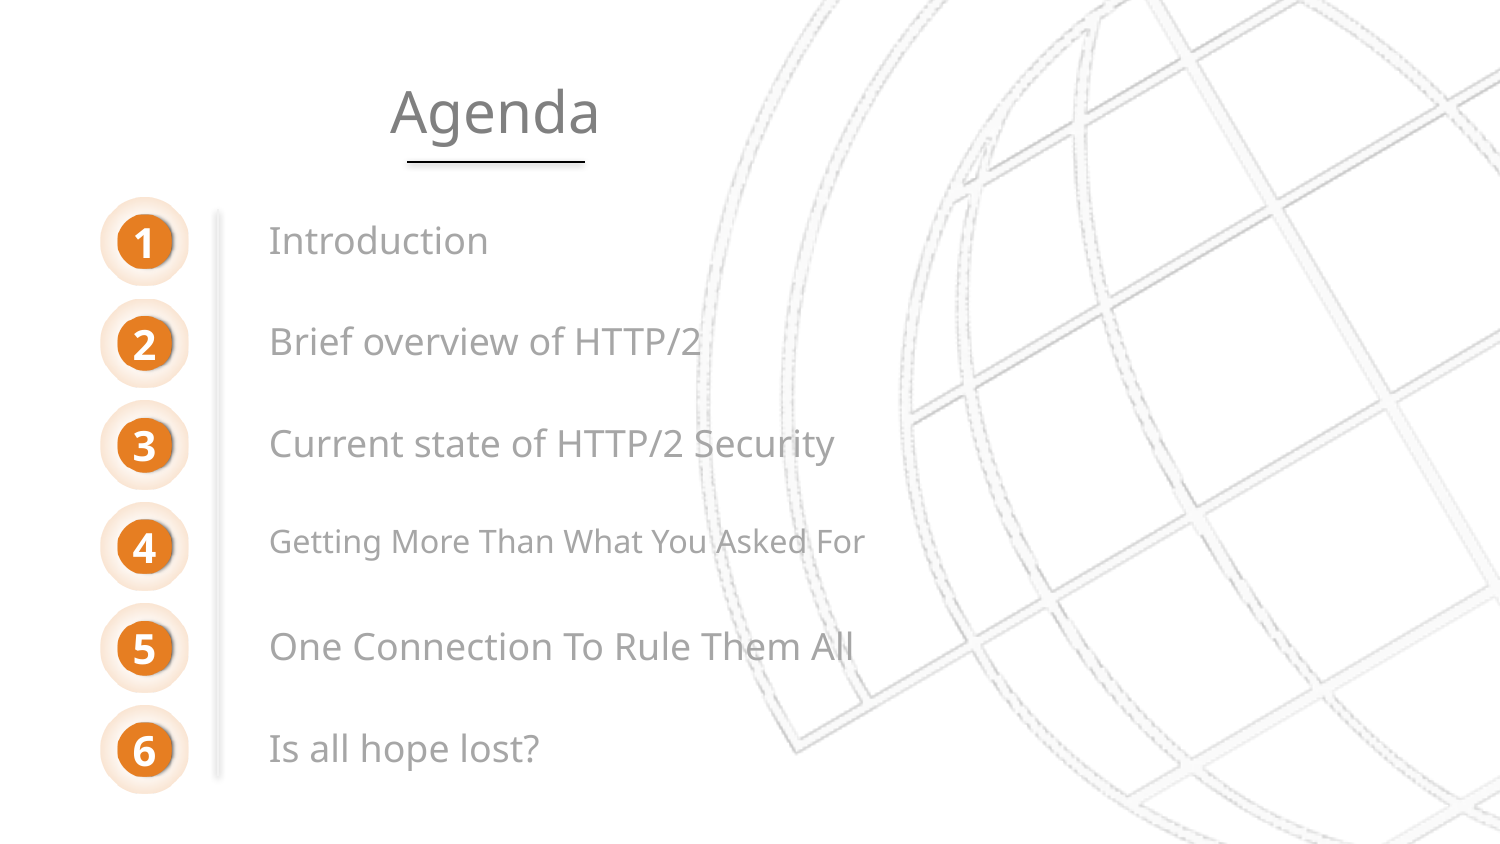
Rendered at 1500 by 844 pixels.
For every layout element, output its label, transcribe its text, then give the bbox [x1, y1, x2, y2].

list 2 [100, 299, 189, 388]
list Current state of HTTP/2 Security [253, 412, 916, 496]
list Getting More Than What You Asked For [253, 514, 963, 597]
list Agenda [112, 67, 880, 151]
list Is all hope lost? [253, 717, 916, 800]
list 4 [100, 502, 189, 591]
list Introduction [253, 209, 916, 292]
list 5 [100, 603, 189, 693]
list 1 [100, 197, 189, 286]
list 3 [100, 400, 189, 490]
list 6 [100, 705, 189, 794]
list One Connection To Rule Them All [253, 615, 1093, 699]
list Brief overview of HTTP/2 [253, 310, 916, 394]
